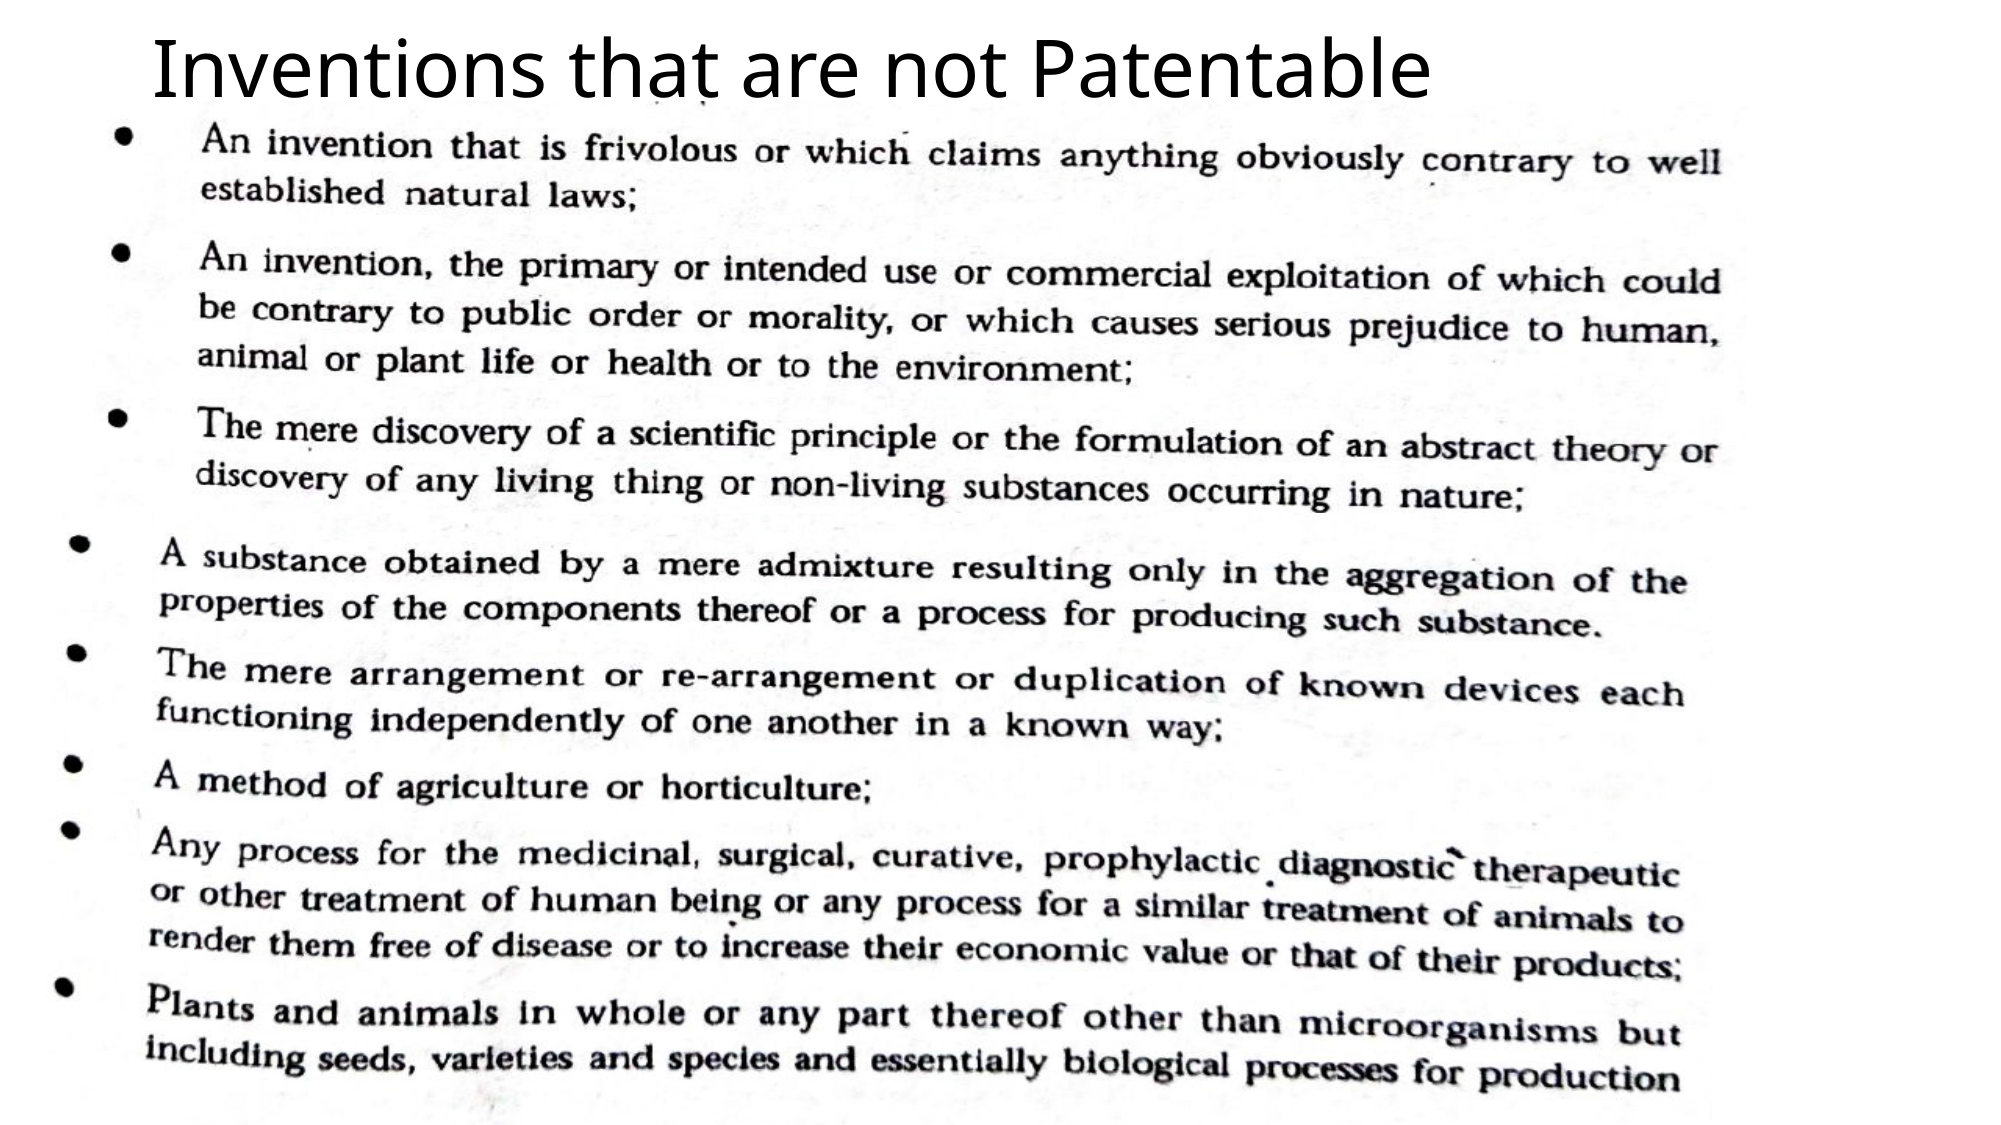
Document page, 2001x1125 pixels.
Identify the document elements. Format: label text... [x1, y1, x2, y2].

picture [46, 101, 1747, 1125]
title Inventions that are not Patentable [137, 21, 1863, 123]
